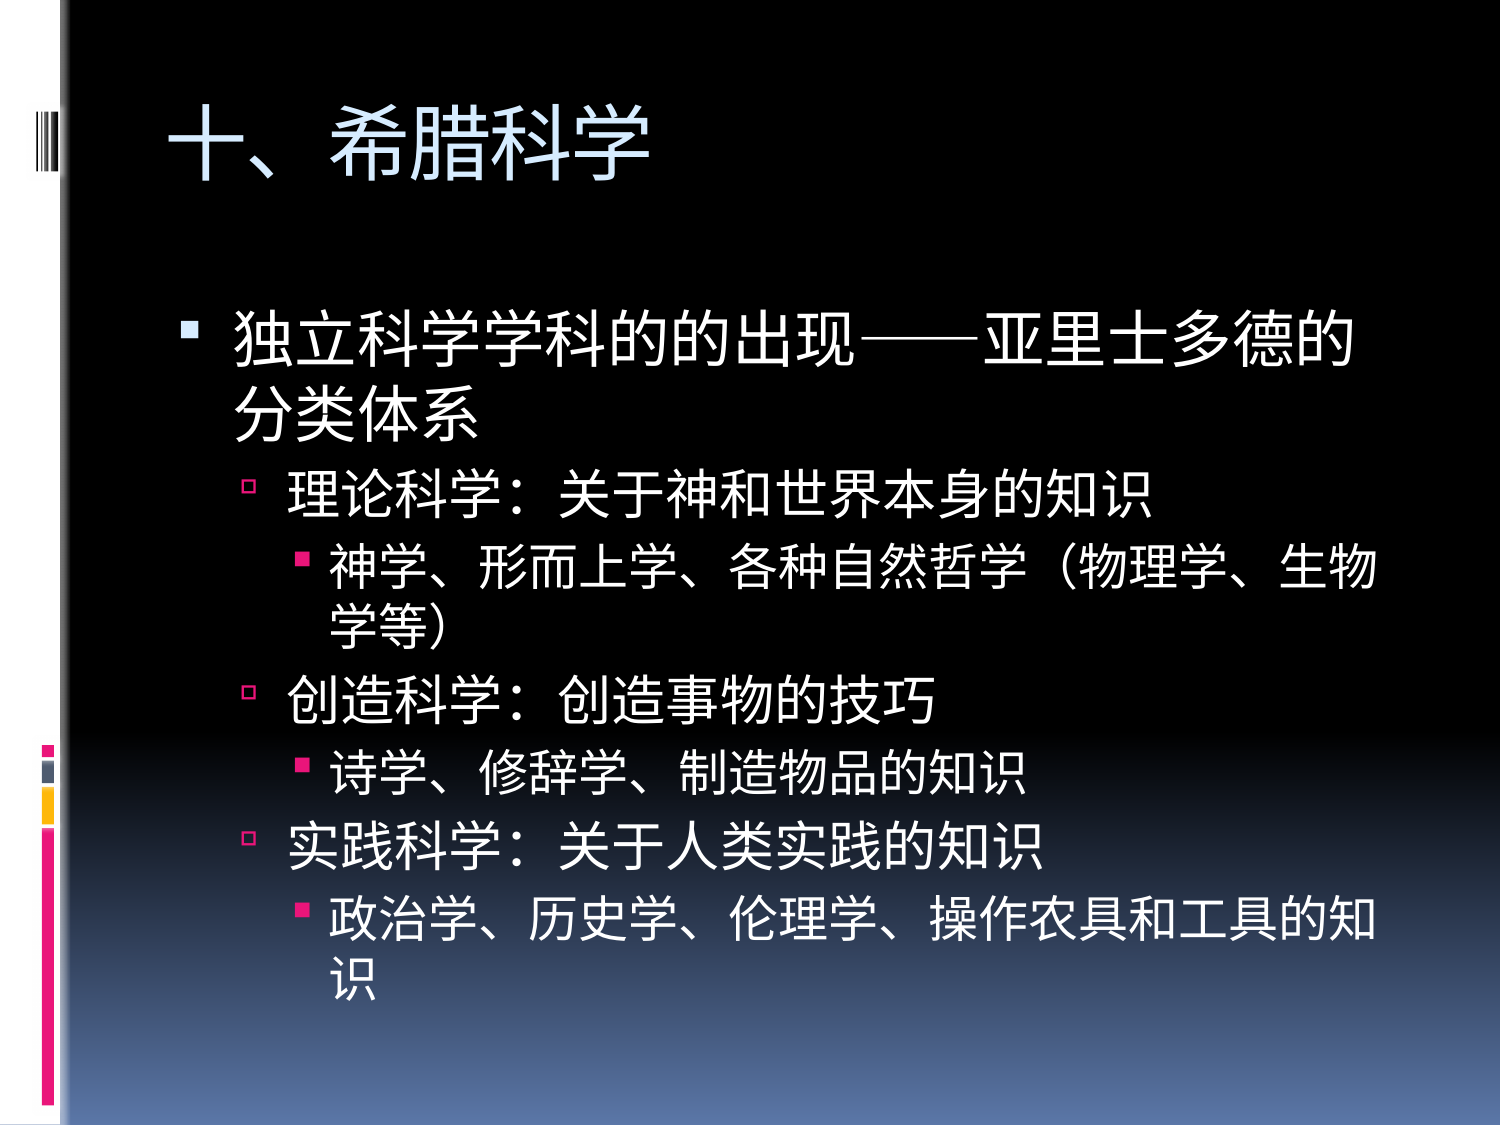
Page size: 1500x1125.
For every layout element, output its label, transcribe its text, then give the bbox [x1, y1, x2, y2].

list 独立科学学科的的出现——亚里士多德的分类体系 理论科学：关于神和世界本身的知识 神学、形而上学、各种自然哲学（物理学、生物学等） 创造科学：创造事物的技巧 诗学、修辞学、制造物品的知识 实践科学：关于人类实践的知识 政治学、历史学、伦理学、操作农具和工具的知识 [150, 292, 1425, 1043]
title 十、希腊科学 [150, 83, 1425, 234]
